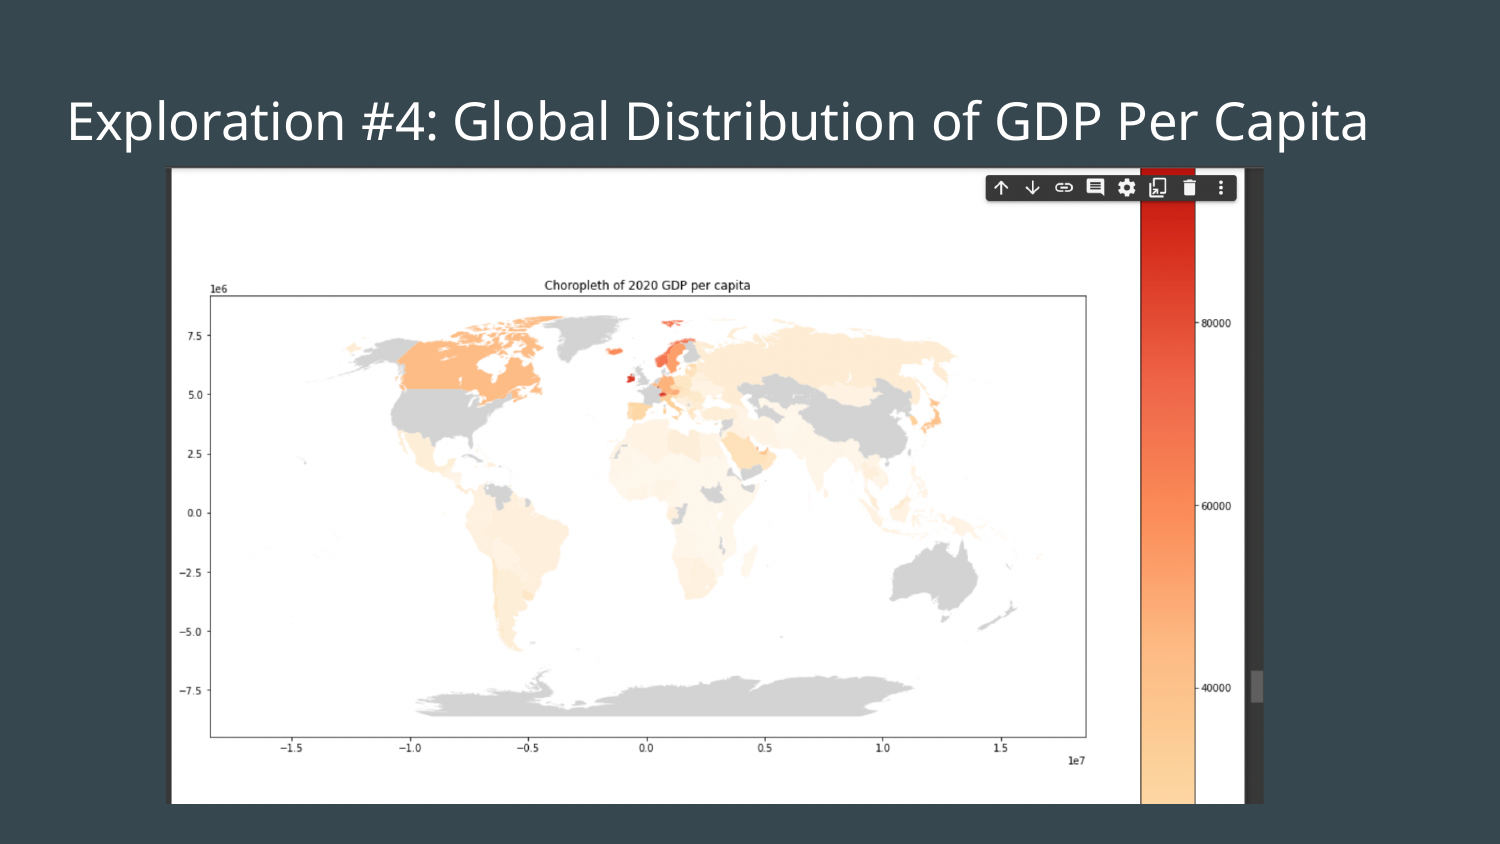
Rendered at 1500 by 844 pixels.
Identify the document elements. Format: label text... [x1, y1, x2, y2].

picture [165, 166, 1264, 804]
title Exploration #4: Global Distribution of GDP Per Capita [51, 72, 1449, 167]
